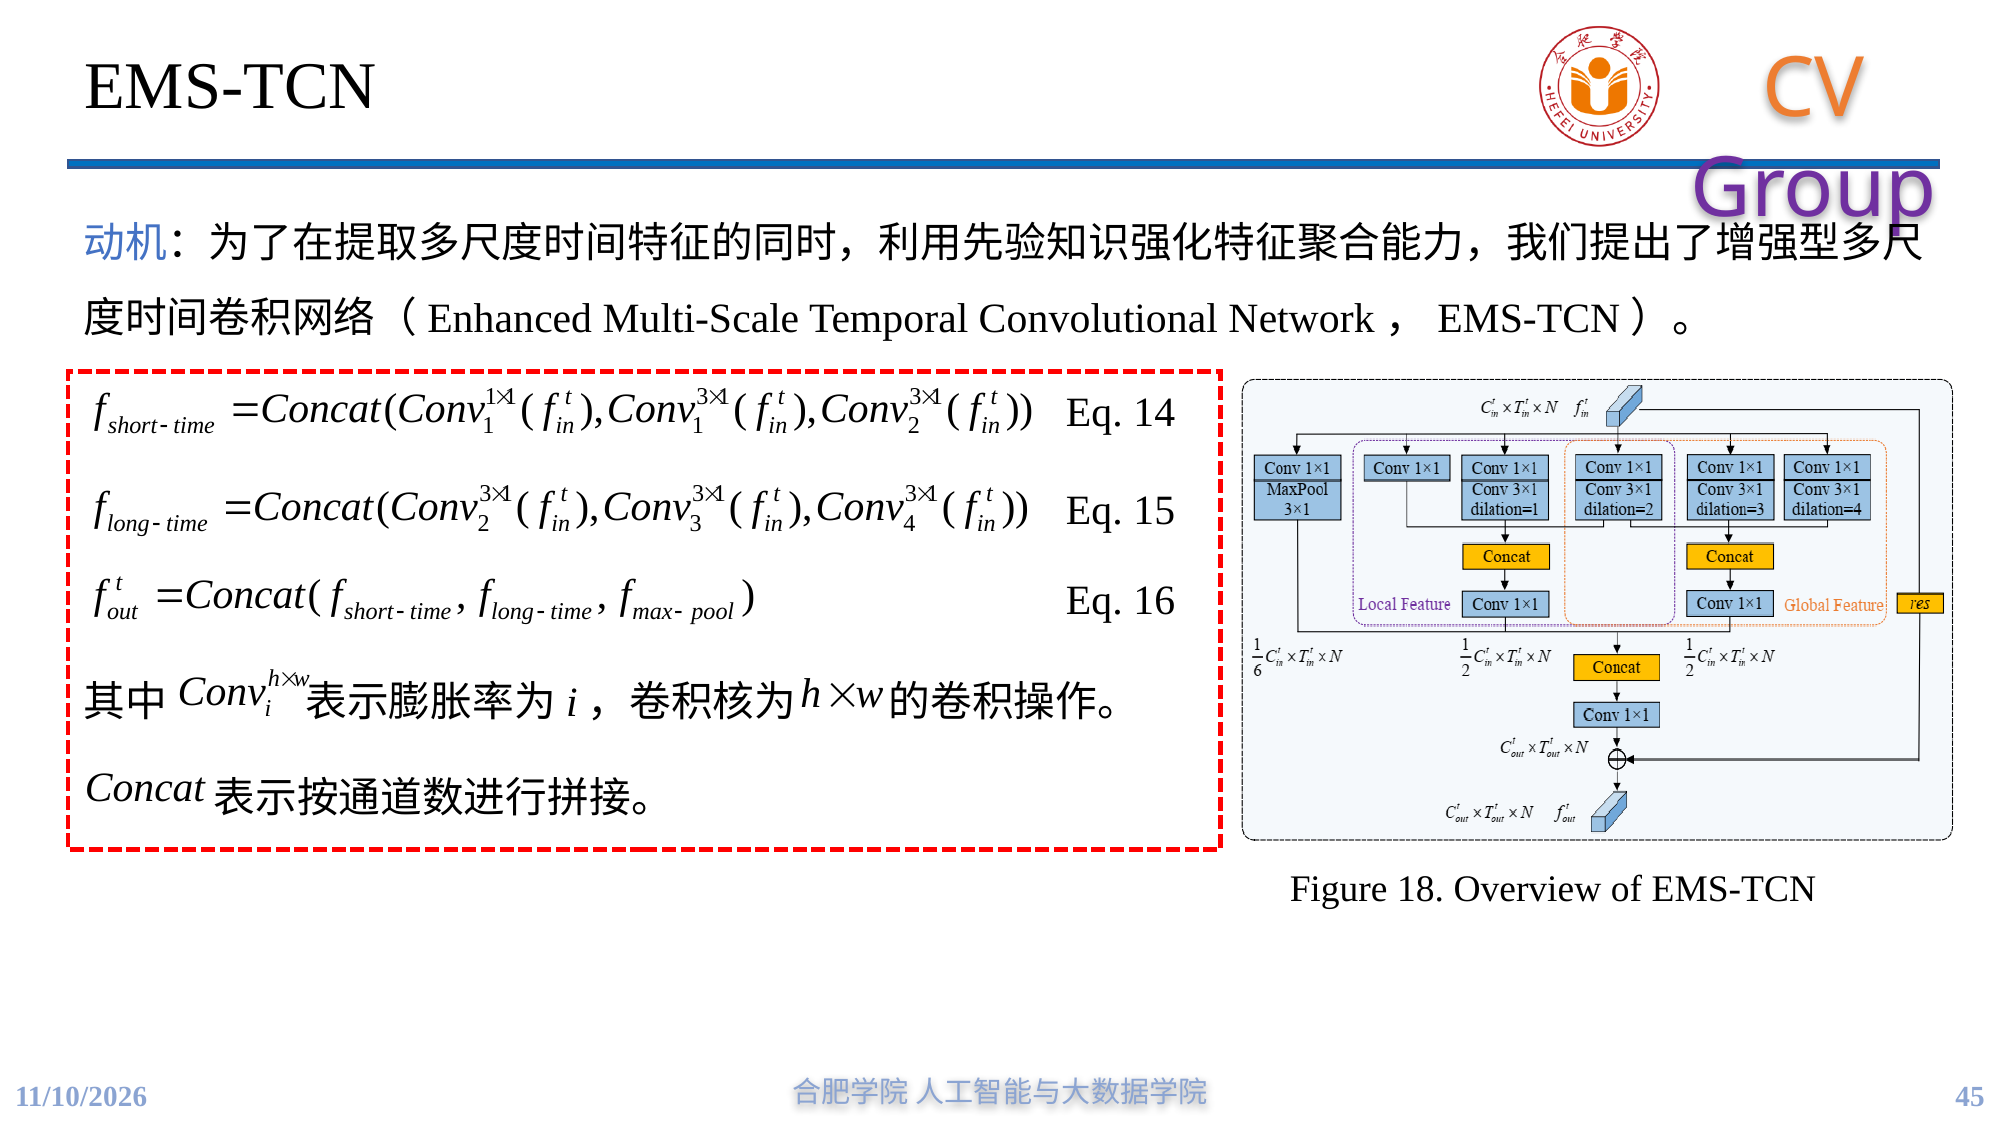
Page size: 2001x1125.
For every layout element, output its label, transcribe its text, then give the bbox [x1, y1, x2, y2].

text_box Eq. 15 [1051, 475, 1202, 541]
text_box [82, 478, 1033, 542]
footer 合肥学院 人工智能与大数据学院 [662, 1065, 1338, 1125]
list 动机：为了在提取多尺度时间特征的同时，利用先验知识强化特征聚合能力，我们提出了增强型多尺度时间卷积网络（Enhanced Multi-Scale Temporal Convolutional Network，EMS-TCN）。 其中 表示膨胀率为i，卷积核为 的卷积操作。 表示按通道数进行拼接。 Figure 18. Overview of EMS-TCN [68, 183, 1940, 1014]
text_box Eq. 16 [1051, 565, 1202, 631]
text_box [82, 567, 760, 630]
picture [1530, 19, 1668, 150]
picture [1238, 377, 1955, 844]
slide_number 45 [1550, 1065, 2000, 1125]
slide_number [0, 1065, 450, 1125]
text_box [175, 663, 313, 723]
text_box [82, 768, 212, 808]
title EMS-TCN [69, 32, 903, 143]
text_box Eq. 14 [1051, 377, 1202, 443]
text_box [82, 381, 1037, 440]
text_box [796, 672, 887, 714]
